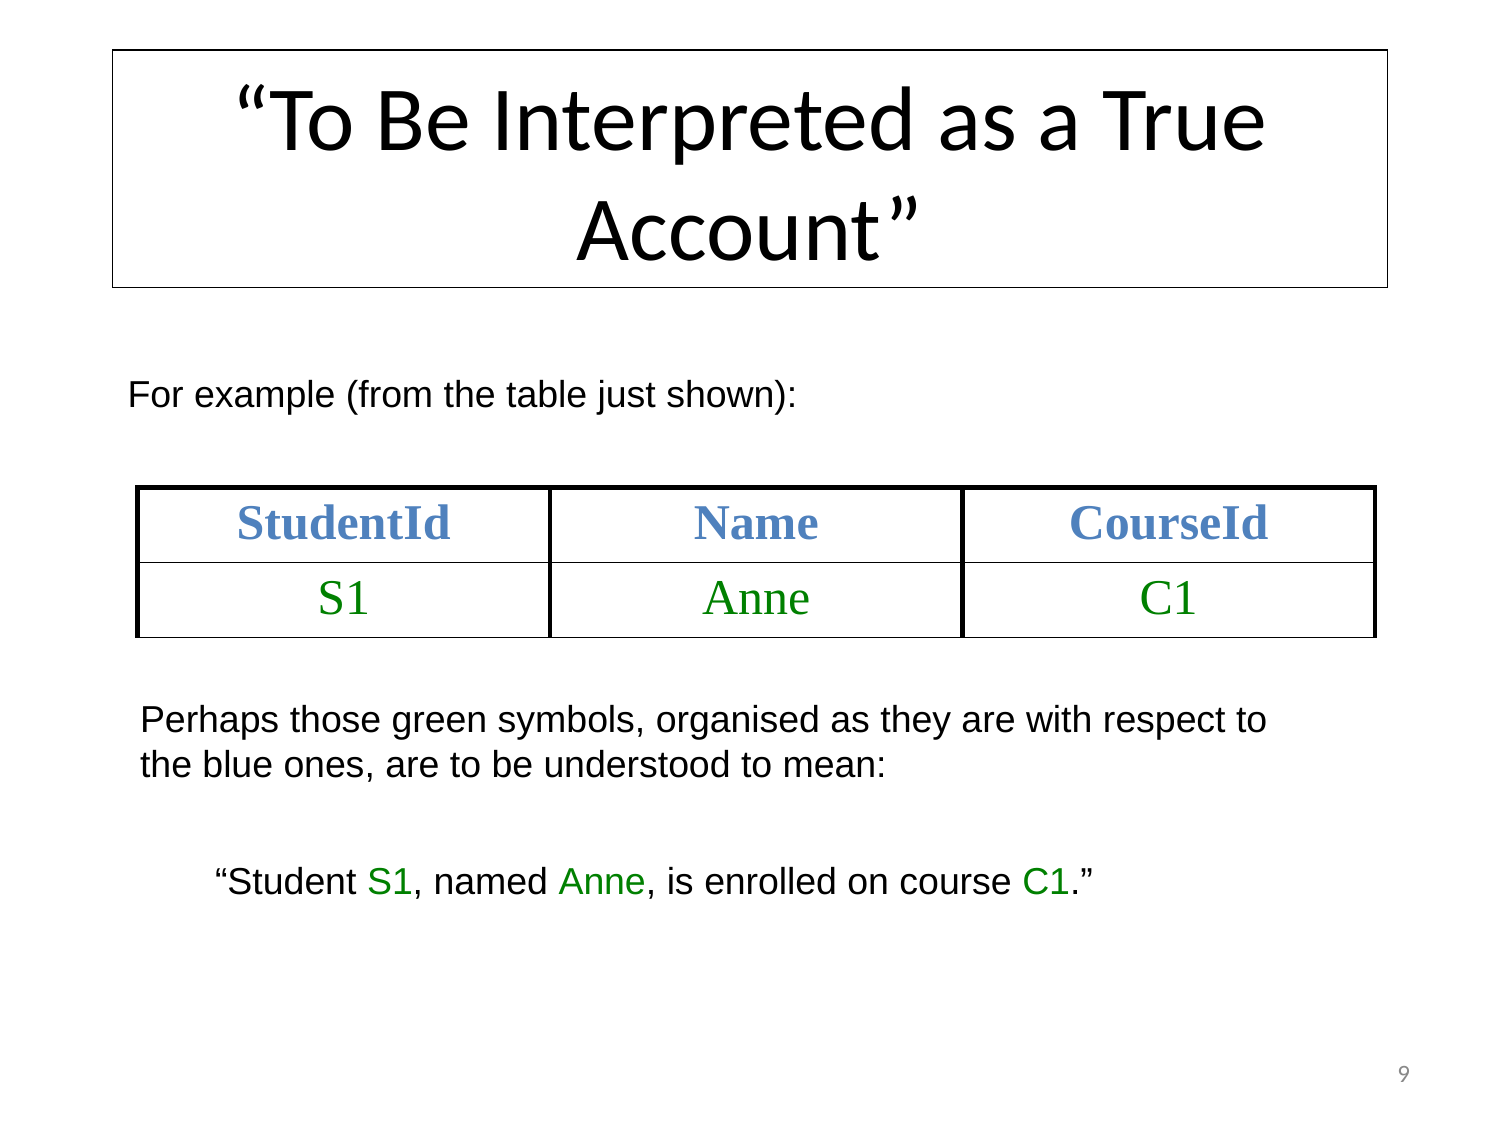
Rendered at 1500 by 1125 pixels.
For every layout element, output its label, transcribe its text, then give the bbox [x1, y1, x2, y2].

text_box Perhaps those green symbols, organised as they are with respect to the blue ones, are to be understood to mean: [125, 687, 1300, 793]
text_box “Student S1, named Anne, is enrolled on course C1.” [200, 849, 1300, 910]
title “To Be Interpreted as a True Account” [112, 50, 1388, 288]
table_cell C1 [965, 563, 1373, 637]
text_box 9 [1074, 1042, 1425, 1103]
table_header CourseId [965, 490, 1373, 562]
table_cell S1 [140, 563, 548, 637]
table_header Name [552, 490, 960, 562]
table_cell Anne [552, 563, 960, 637]
text_box For example (from the table just shown): [112, 362, 962, 423]
table_header StudentId [140, 490, 548, 562]
